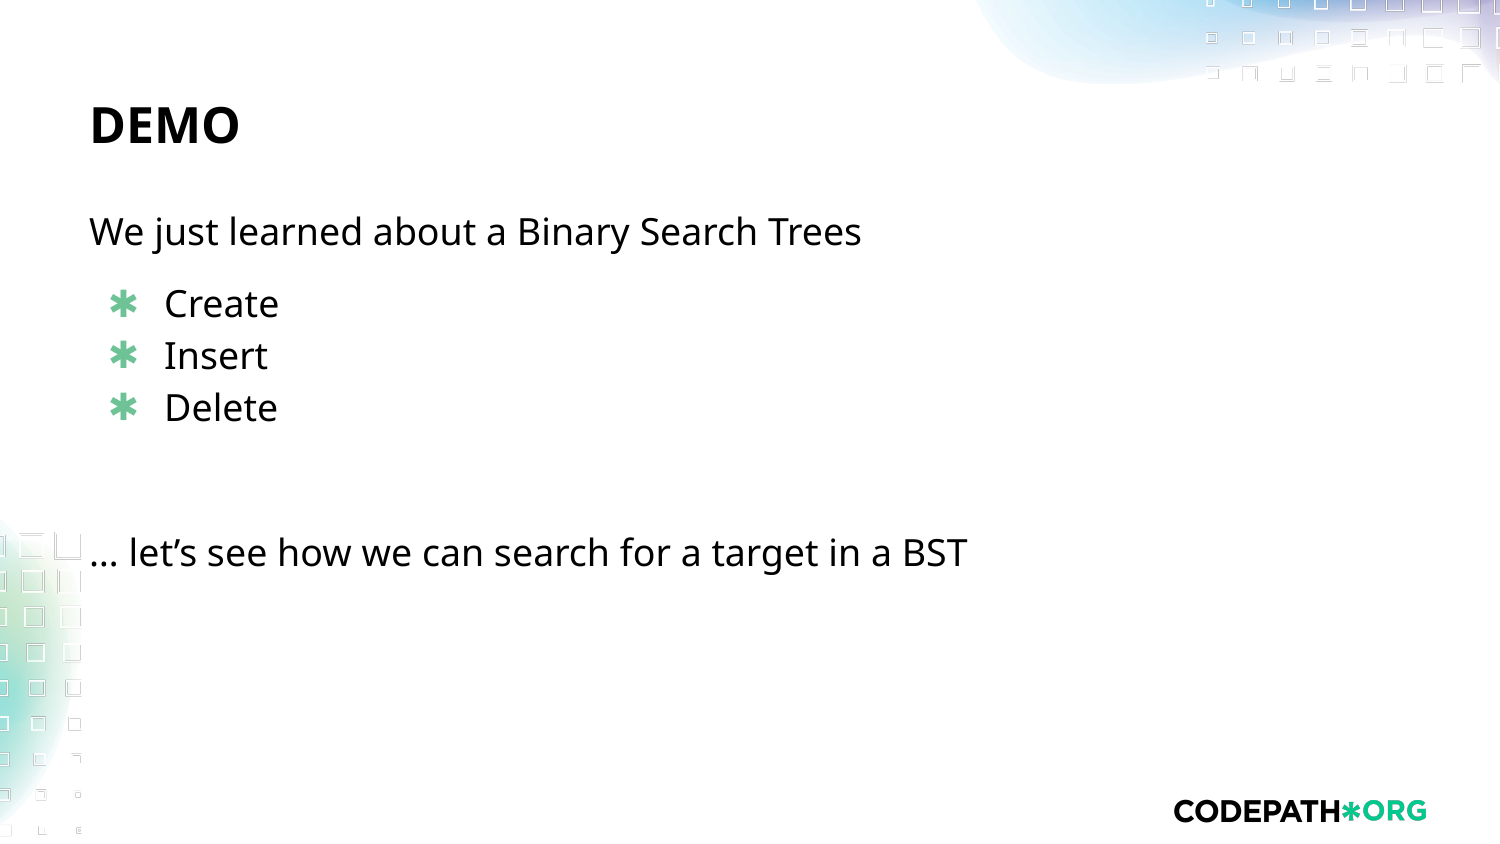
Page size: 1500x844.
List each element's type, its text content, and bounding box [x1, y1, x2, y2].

list We just learned about a Binary Search Trees Create Insert Delete … let’s see how we can search for a target in a BST [74, 185, 1426, 758]
picture [0, 451, 166, 844]
title DEMO [74, 78, 1426, 173]
picture [1173, 799, 1427, 823]
picture [950, 0, 1500, 96]
